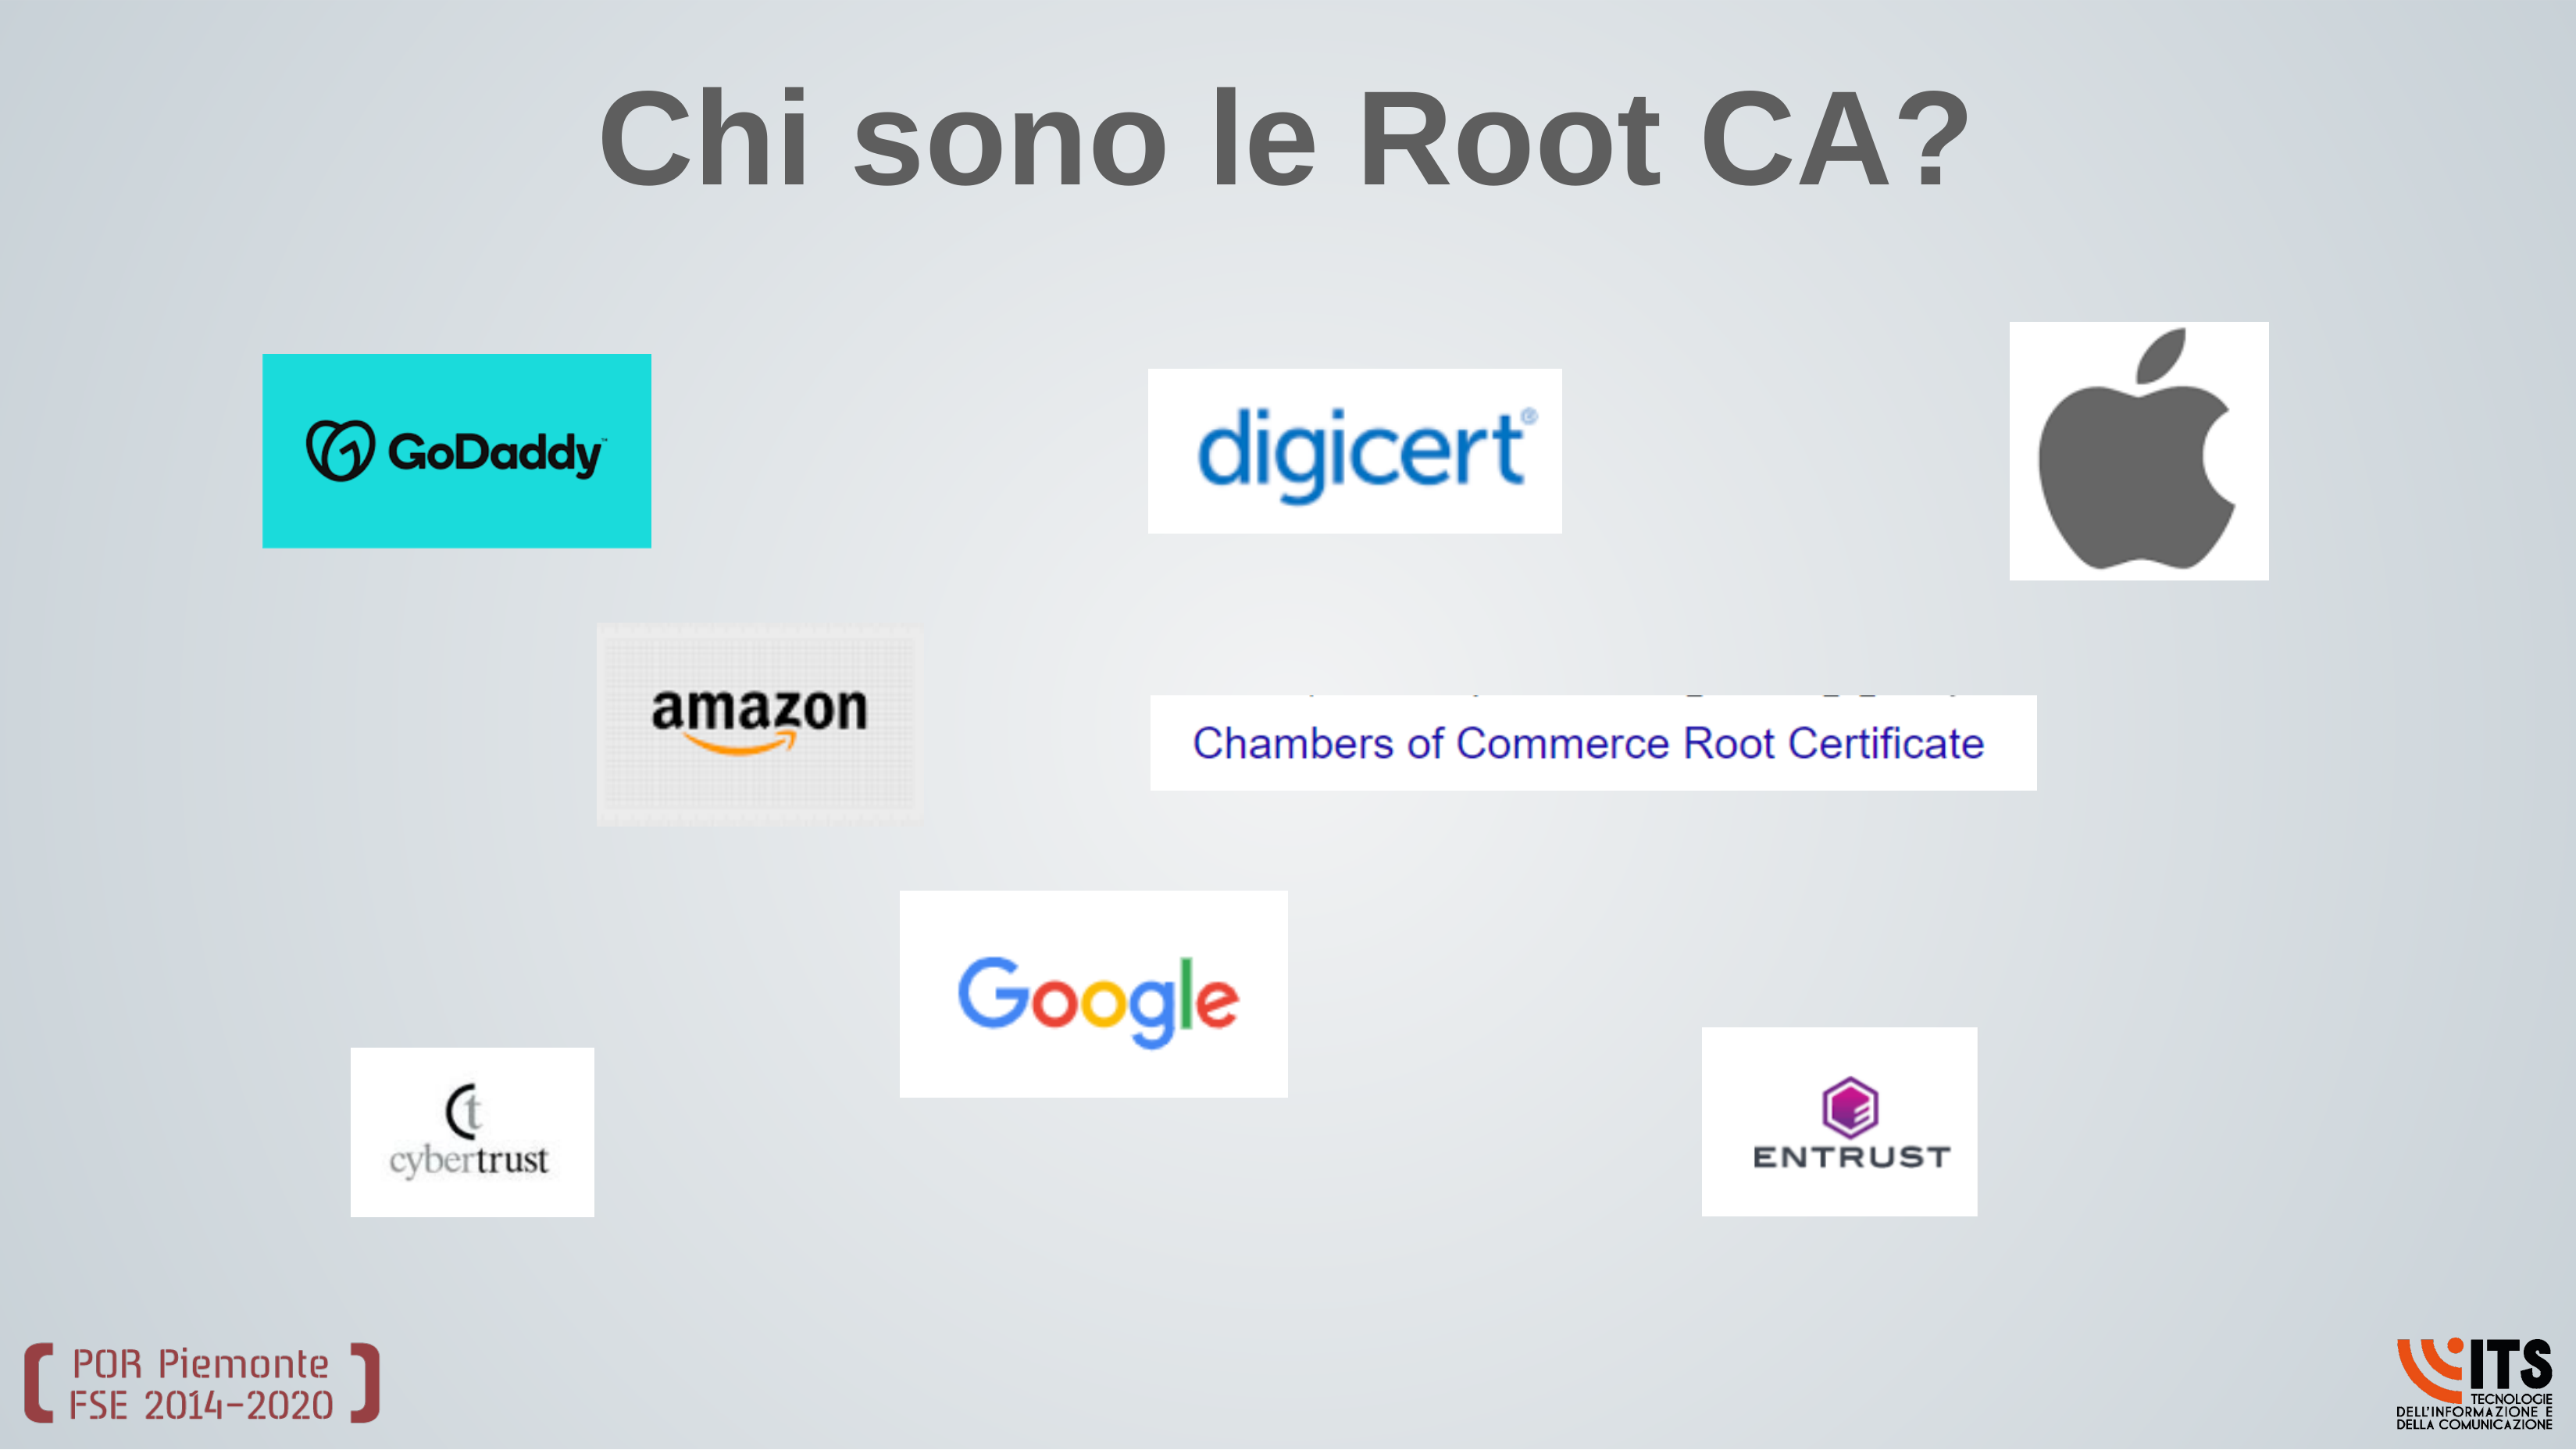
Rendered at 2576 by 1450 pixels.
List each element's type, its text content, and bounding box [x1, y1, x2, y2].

picture [0, 0, 2576, 1449]
title Chi sono le Root CA? [597, 51, 1979, 228]
